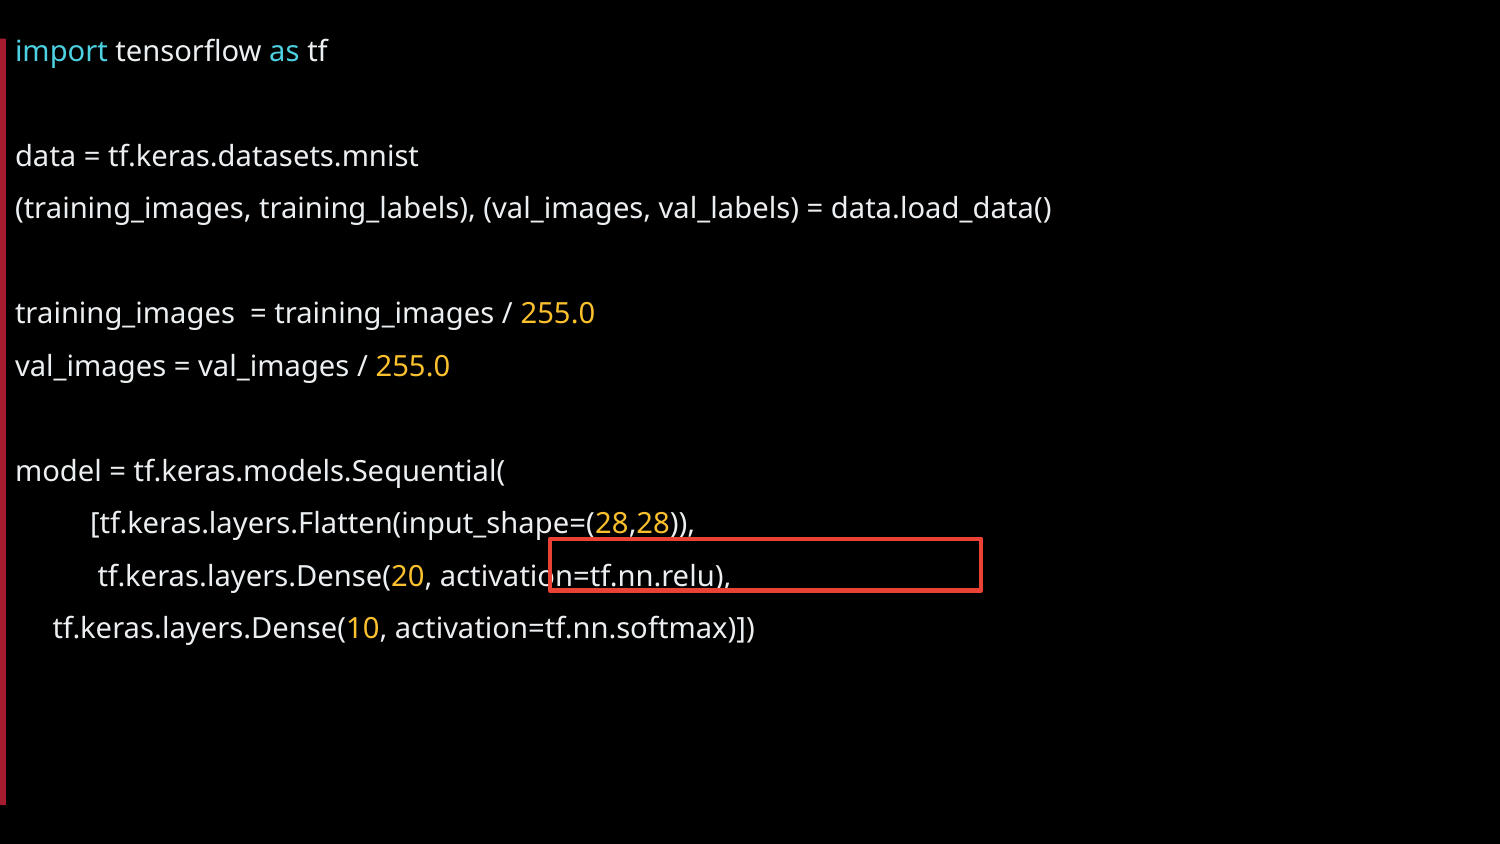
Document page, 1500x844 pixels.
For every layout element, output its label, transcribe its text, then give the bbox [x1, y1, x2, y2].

text_box [549, 538, 982, 591]
text_box import tensorflow as tf data = tf.keras.datasets.mnist (training_images, training_labels), (val_images, val_labels) = data.load_data() training_images = training_images / 255.0 val_images = val_images / 255.0 model = tf.keras.models.Sequential( [tf.keras.layers.Flatten(input_shape=(28,28)), tf.keras.layers.Dense(20, activation=tf.nn.relu), tf.keras.layers.Dense(10, activation=tf.nn.softmax)]) [0, 0, 1500, 767]
